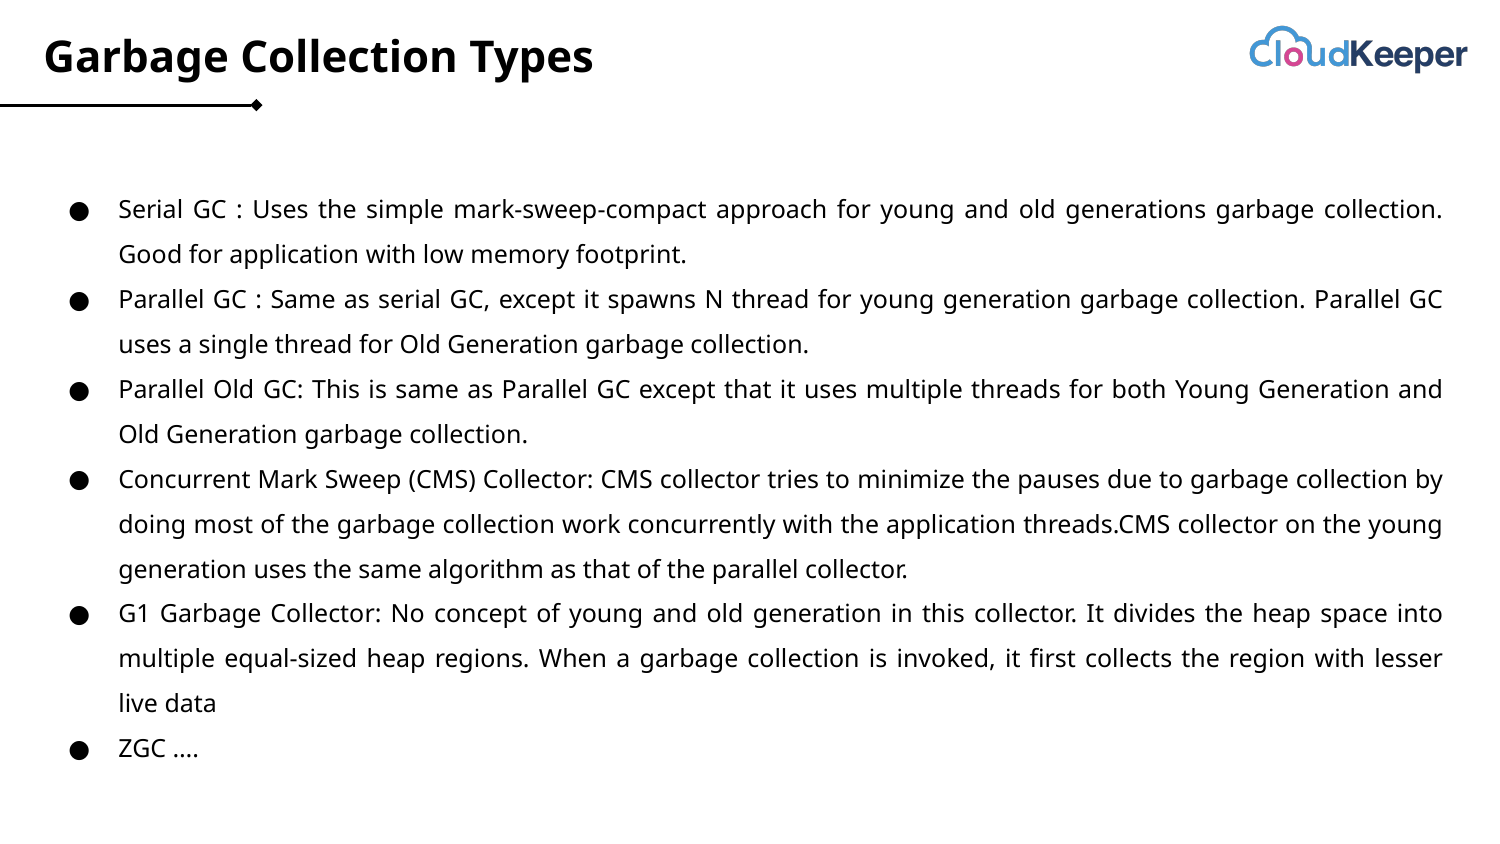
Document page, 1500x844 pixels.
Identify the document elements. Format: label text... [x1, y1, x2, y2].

title Garbage Collection Types [43, 34, 1169, 93]
text_box Serial GC : Uses the simple mark-sweep-compact approach for young and old generations garbage collection. Good for application with low memory footprint. Parallel GC : Same as serial GC, except it spawns N thread for young generation garbage collection. Parallel GC uses a single thread for Old Generation garbage collection. Parallel Old GC: This is same as Parallel GC except that it uses multiple threads for both Young Generation and Old Generation garbage collection. Concurrent Mark Sweep (CMS) Collector: CMS collector tries to minimize the pauses due to garbage collection by doing most of the garbage collection work concurrently with the application threads.CMS collector on the young generation uses the same algorithm as that of the parallel collector. G1 Garbage Collector: No concept of young and old generation in this collector. It divides the heap space into multiple equal-sized heap regions. When a garbage collection is invoked, it first collects the region with lesser live data ZGC …. [43, 149, 1446, 792]
picture [1238, 20, 1479, 78]
